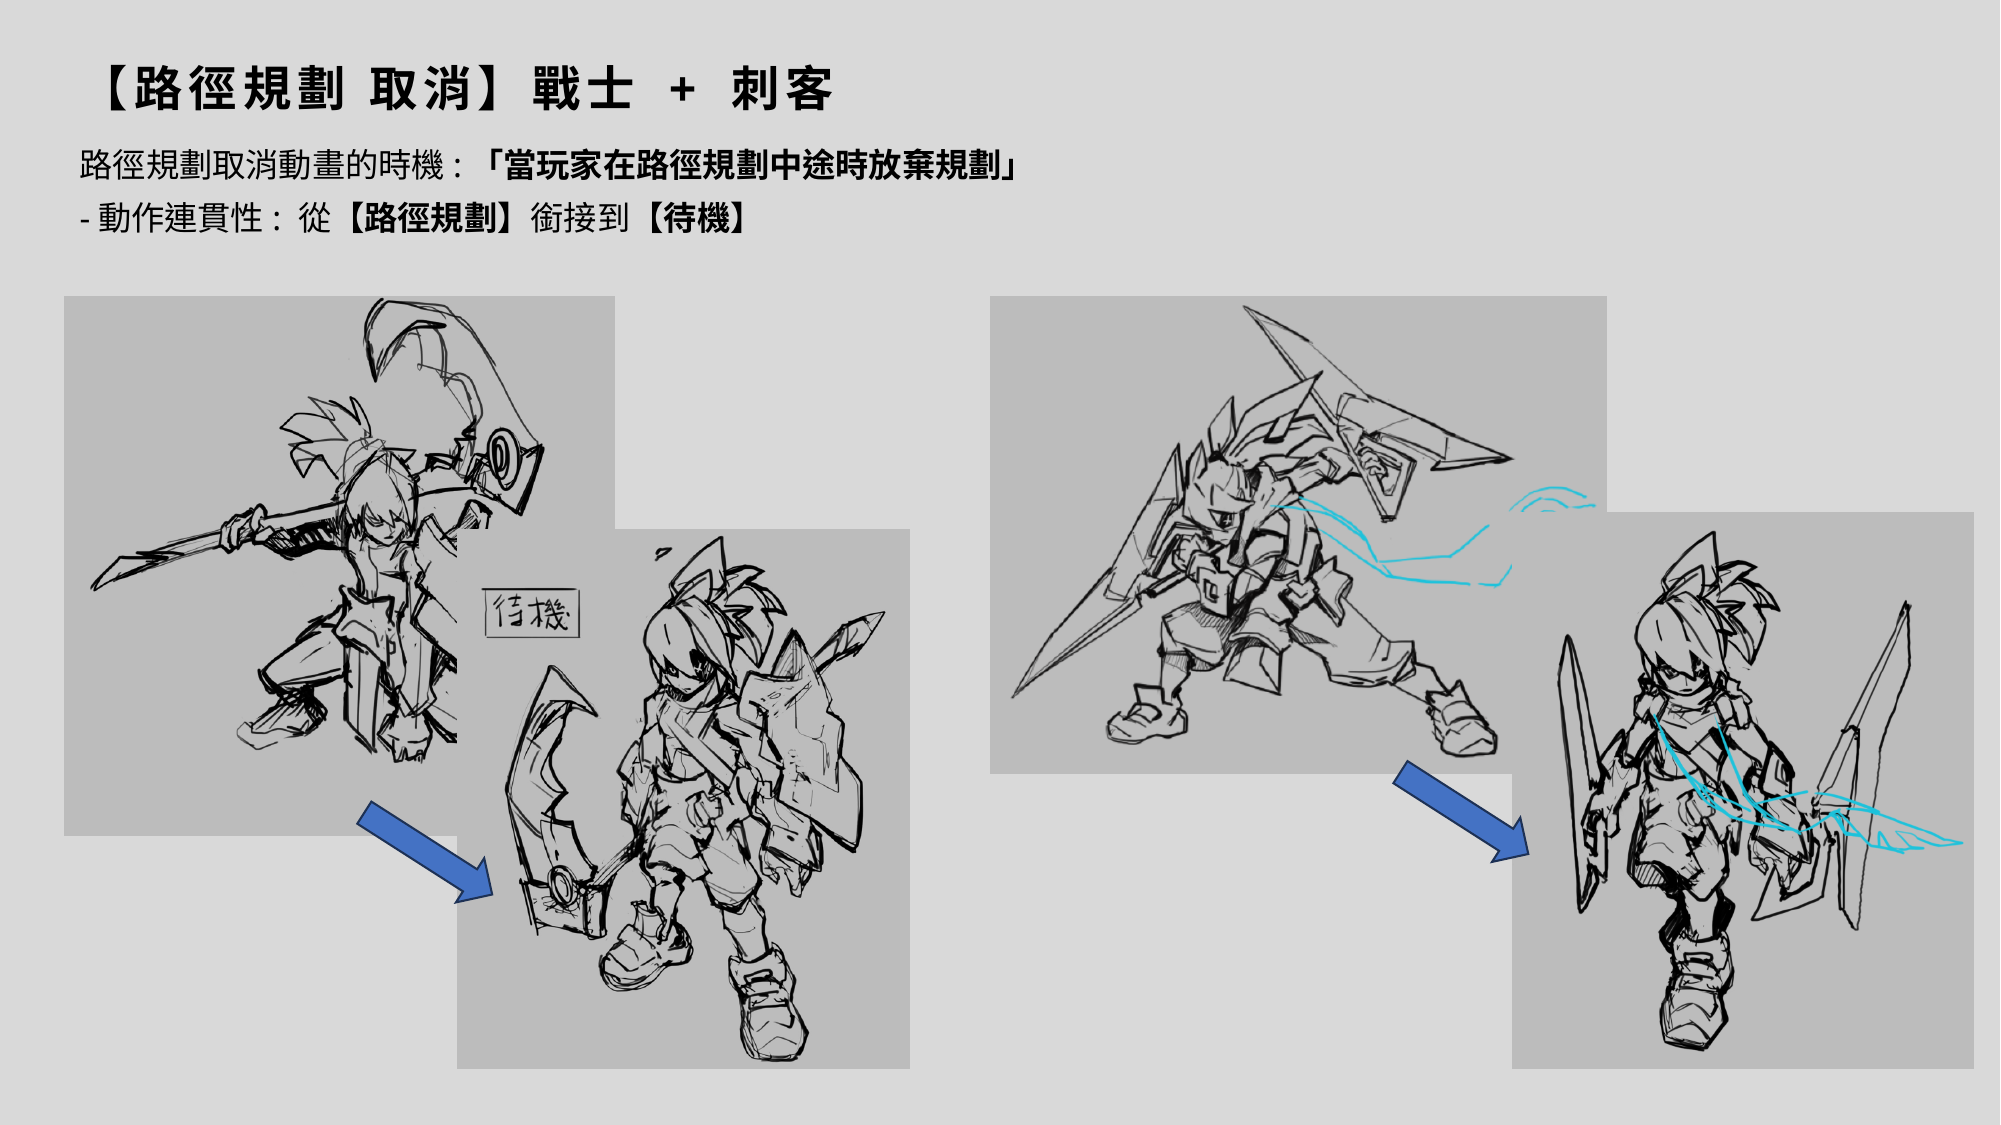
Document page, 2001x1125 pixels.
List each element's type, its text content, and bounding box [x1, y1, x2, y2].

text_box [374, 836, 457, 889]
title 【路徑規劃 取消】戰士 + 刺客 [64, 56, 1790, 125]
text_box [1391, 774, 1512, 864]
picture [64, 296, 910, 1069]
picture [990, 296, 1974, 1069]
text_box 路徑規劃取消動畫的時機:「當玩家在路徑規劃中途時放棄規劃」 -動作連貫性: 從【路徑規劃】銜接到【待機】 [64, 137, 1961, 297]
